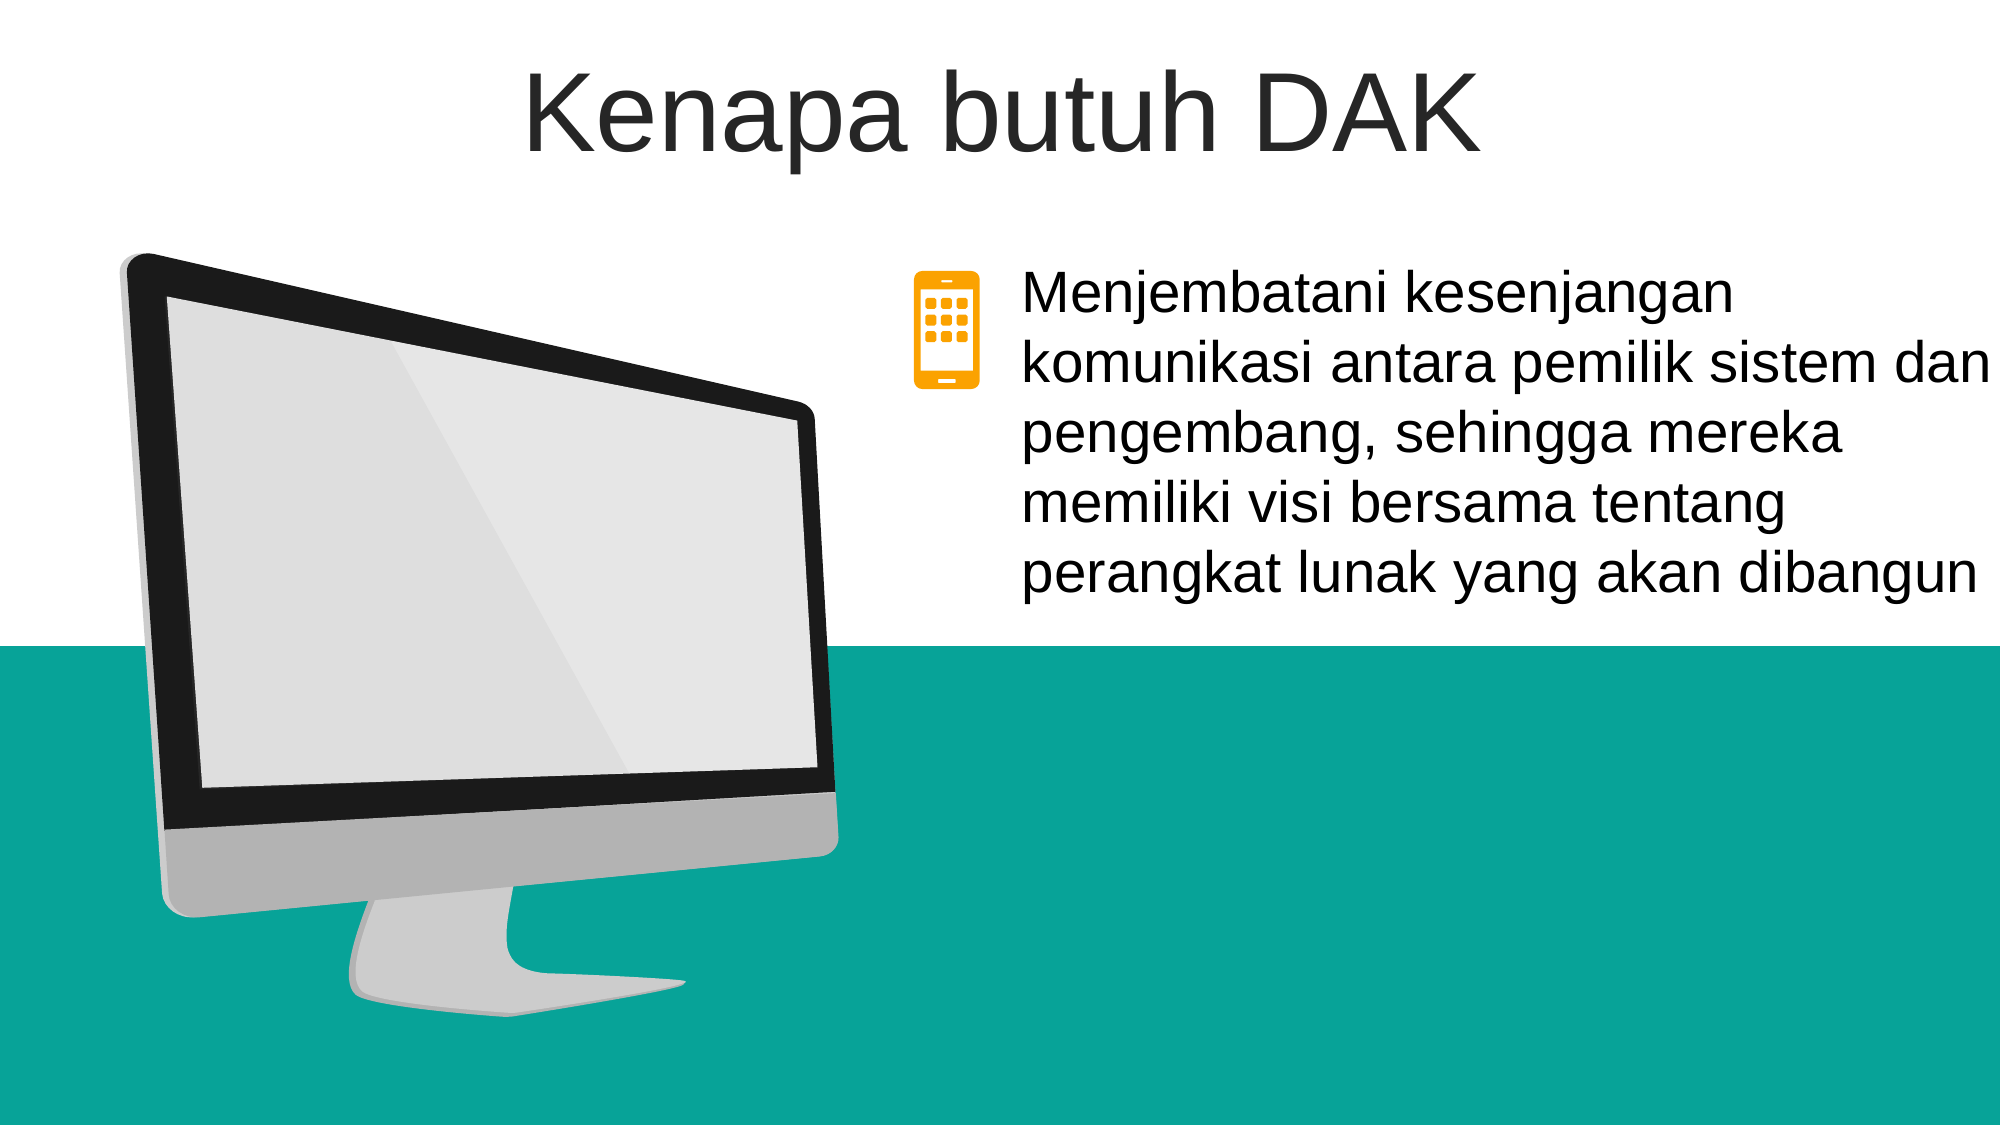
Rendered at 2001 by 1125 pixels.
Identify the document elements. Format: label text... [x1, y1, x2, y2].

text_box Menjembatani kesenjangan komunikasi antara pemilik sistem dan pengembang, sehingga mereka memiliki visi bersama tentang perangkat lunak yang akan dibangun [1007, 246, 2000, 612]
text_box [912, 269, 981, 391]
list Kenapa butuh DAK [53, 55, 1952, 175]
